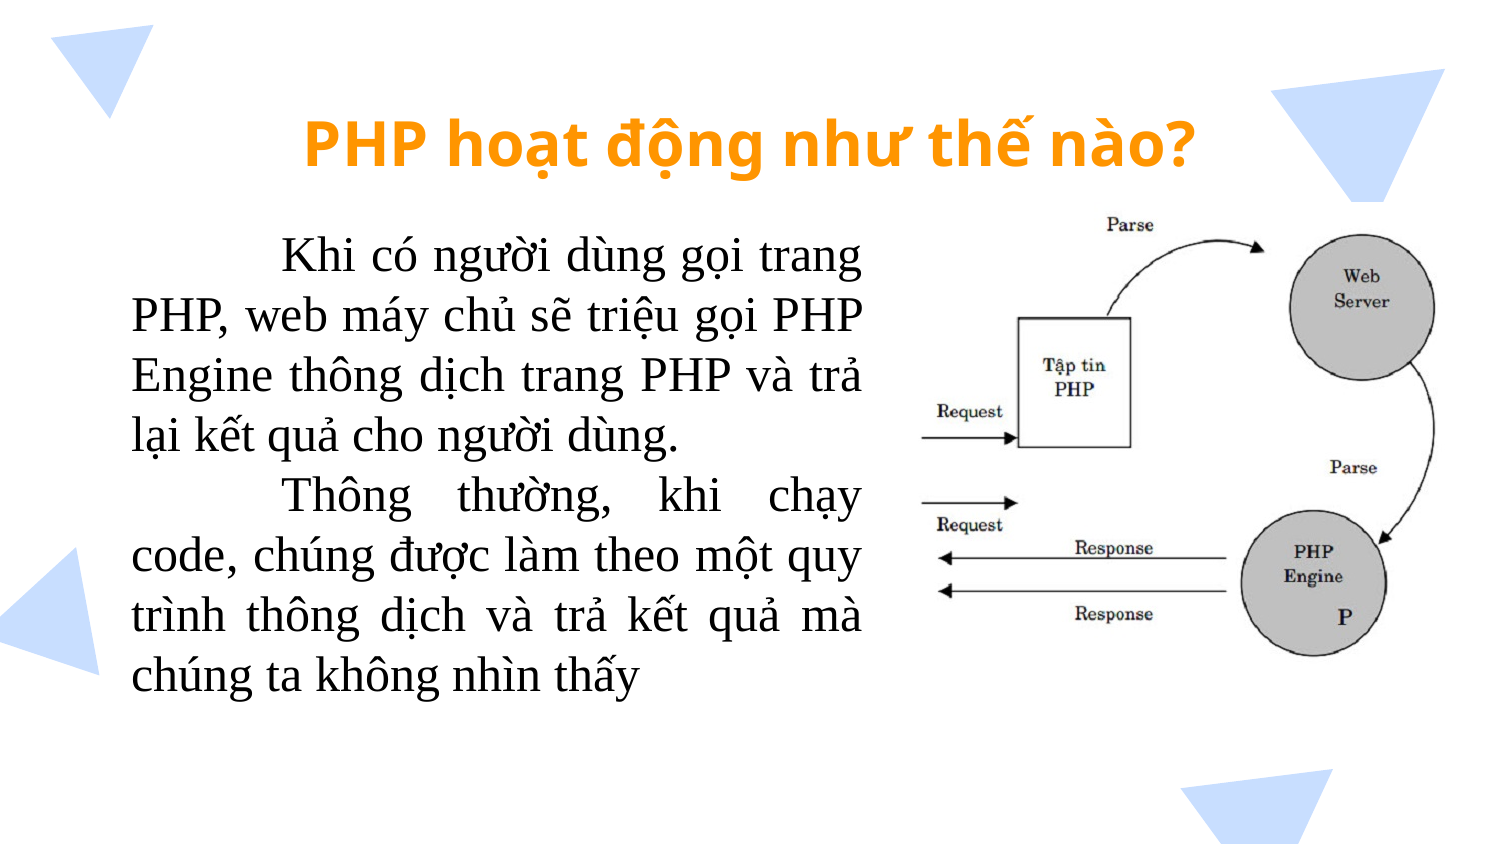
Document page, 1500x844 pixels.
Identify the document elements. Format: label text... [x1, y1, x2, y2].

picture [902, 202, 1500, 681]
text_box Khi có người dùng gọi trang PHP, web máy chủ sẽ triệu gọi PHP Engine thông dịch trang PHP và trả lại kết quả cho người dùng. Thông thường, khi chạy code, chúng được làm theo một quy trình thông dịch và trả kết quả mà chúng ta không nhìn thấy [116, 214, 878, 710]
title PHP hoạt động như thế nào? [116, 88, 1383, 182]
